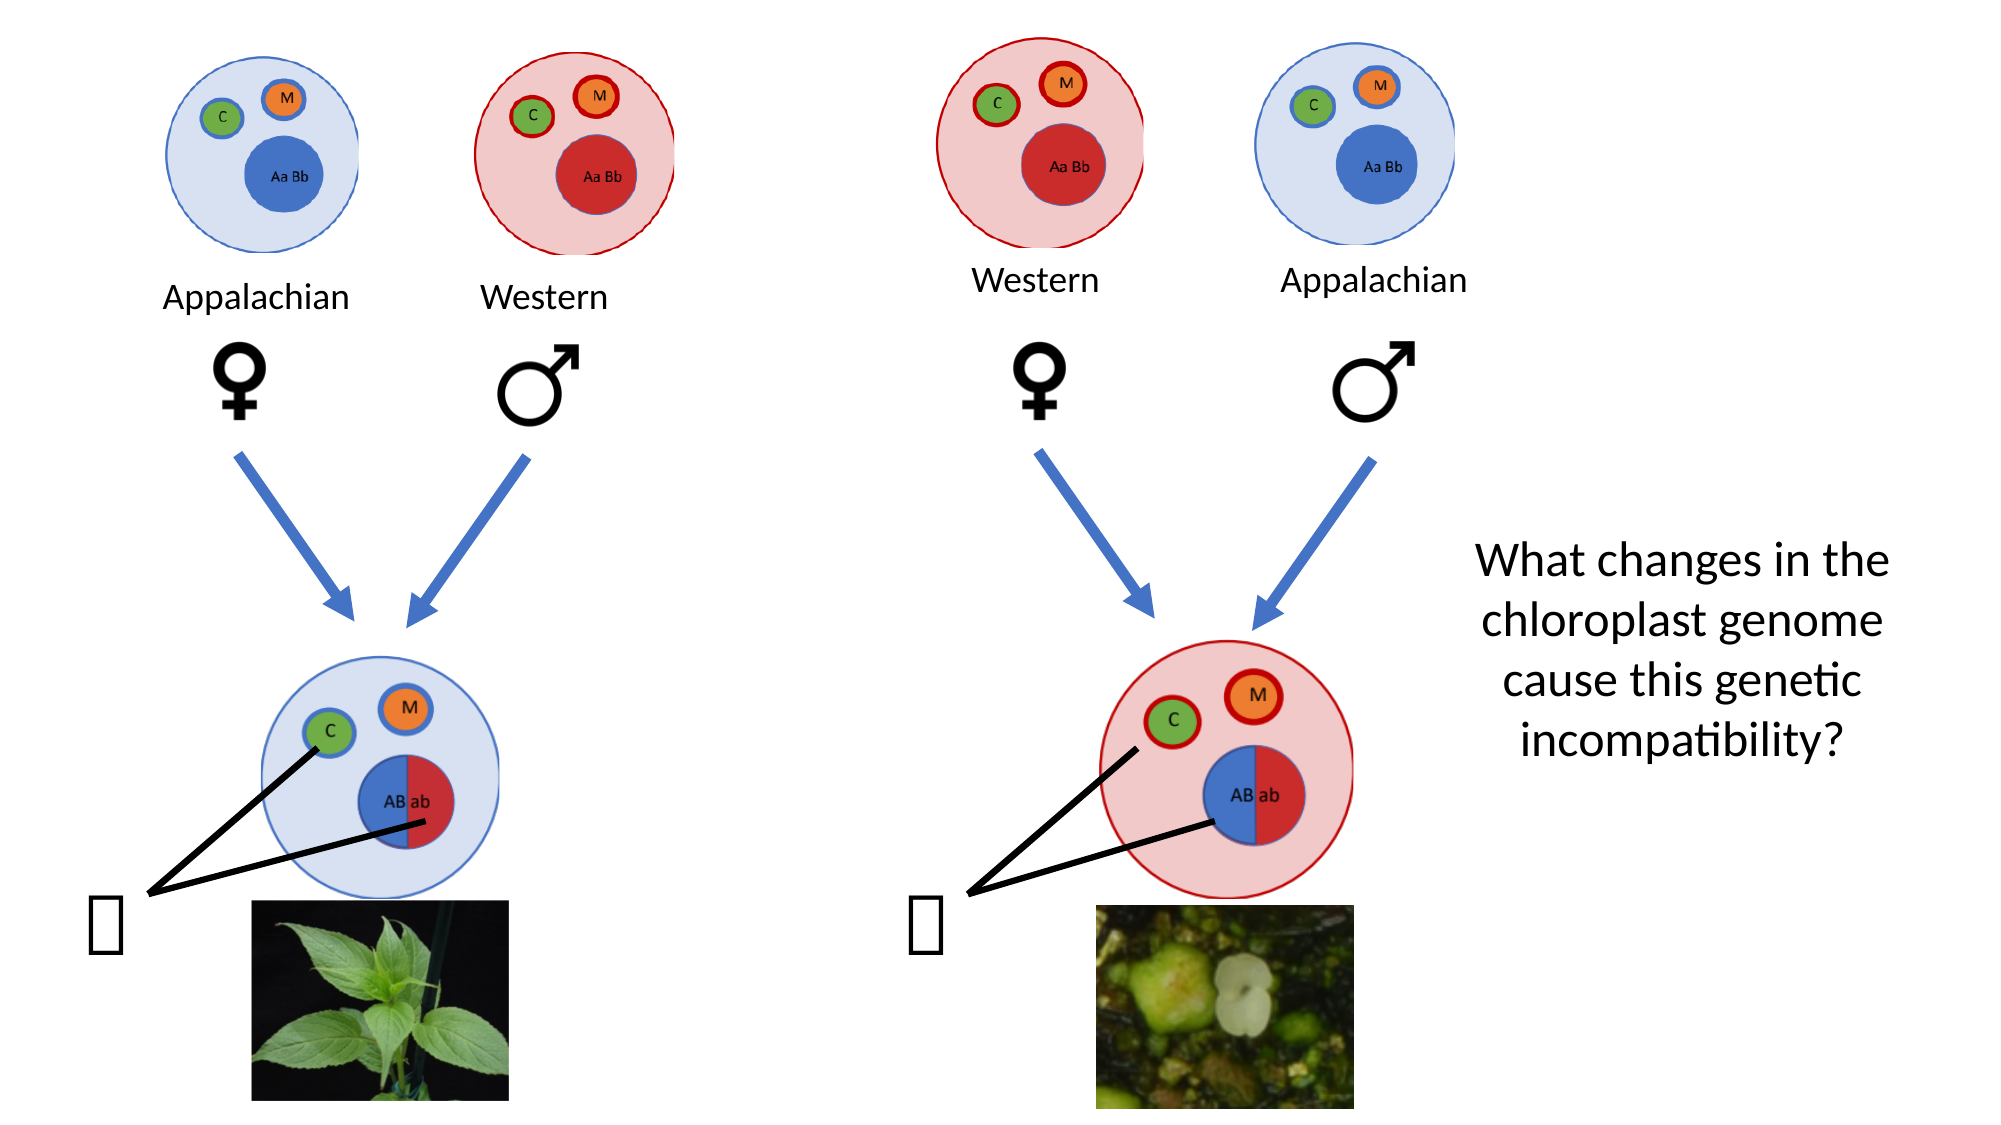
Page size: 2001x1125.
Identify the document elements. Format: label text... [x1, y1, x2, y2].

picture [935, 37, 1144, 248]
picture [208, 334, 271, 428]
picture [1312, 319, 1430, 436]
picture [164, 56, 359, 253]
picture [1096, 905, 1354, 1109]
text_box Western [465, 265, 723, 325]
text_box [66, 747, 426, 981]
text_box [237, 454, 355, 622]
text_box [1037, 451, 1155, 619]
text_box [886, 748, 1215, 981]
picture [1098, 639, 1354, 899]
picture [477, 322, 594, 440]
picture [1008, 334, 1071, 428]
text_box What changes in the chloroplast genome cause this genetic incompatibility? [1417, 518, 1949, 774]
text_box Appalachian [147, 265, 406, 325]
picture [252, 655, 508, 1125]
text_box Appalachian [1265, 247, 1523, 308]
text_box Western [956, 247, 1214, 308]
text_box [406, 456, 527, 629]
picture [1254, 42, 1455, 245]
picture [473, 51, 675, 255]
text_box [1251, 459, 1373, 631]
